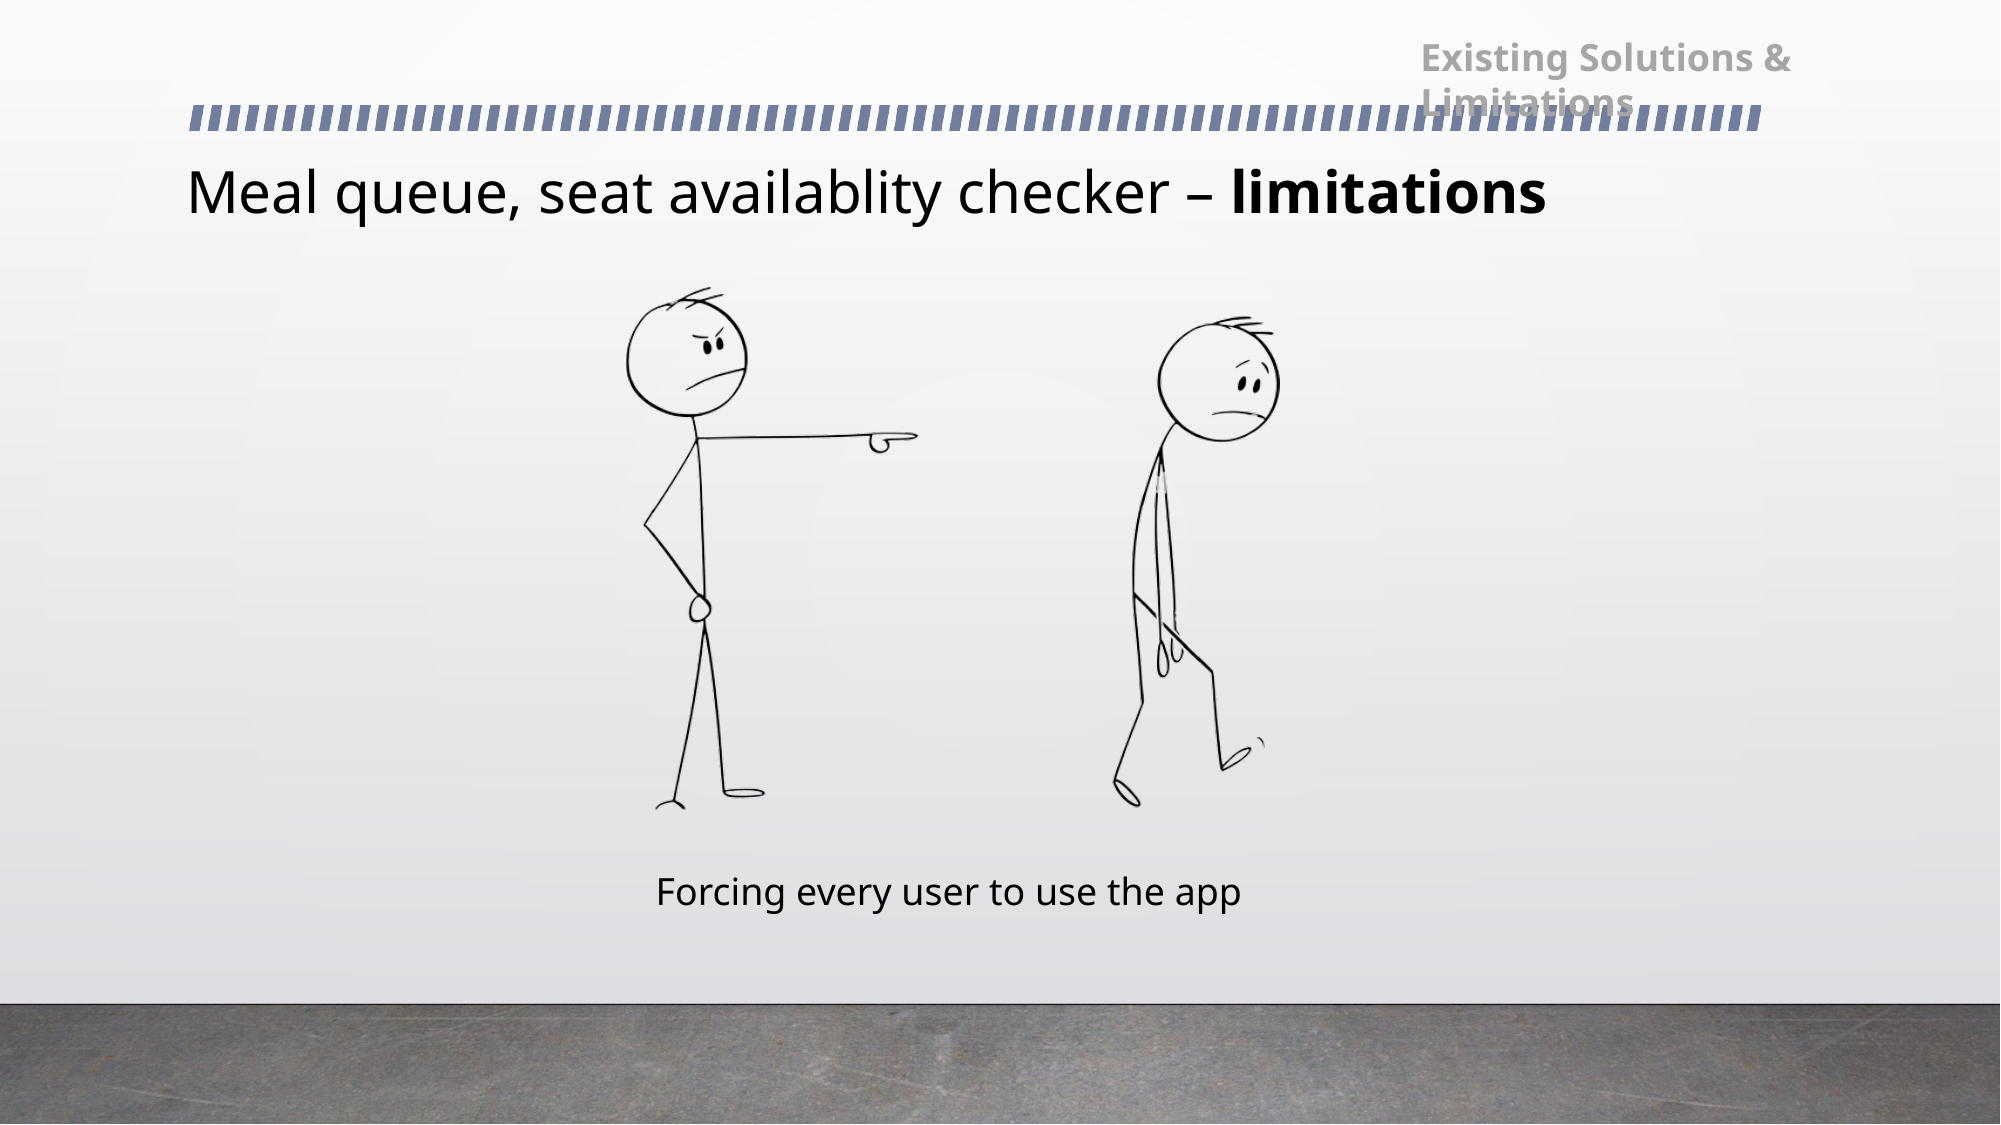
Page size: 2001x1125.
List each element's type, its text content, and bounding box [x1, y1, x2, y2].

picture [0, 1004, 2000, 1124]
text_box Meal queue, seat availablity checker – limitations [171, 147, 2000, 233]
picture [626, 286, 1280, 810]
text_box Existing Solutions & Limitations [1405, 26, 2000, 131]
text_box Forcing every user to use the app [640, 860, 1331, 921]
